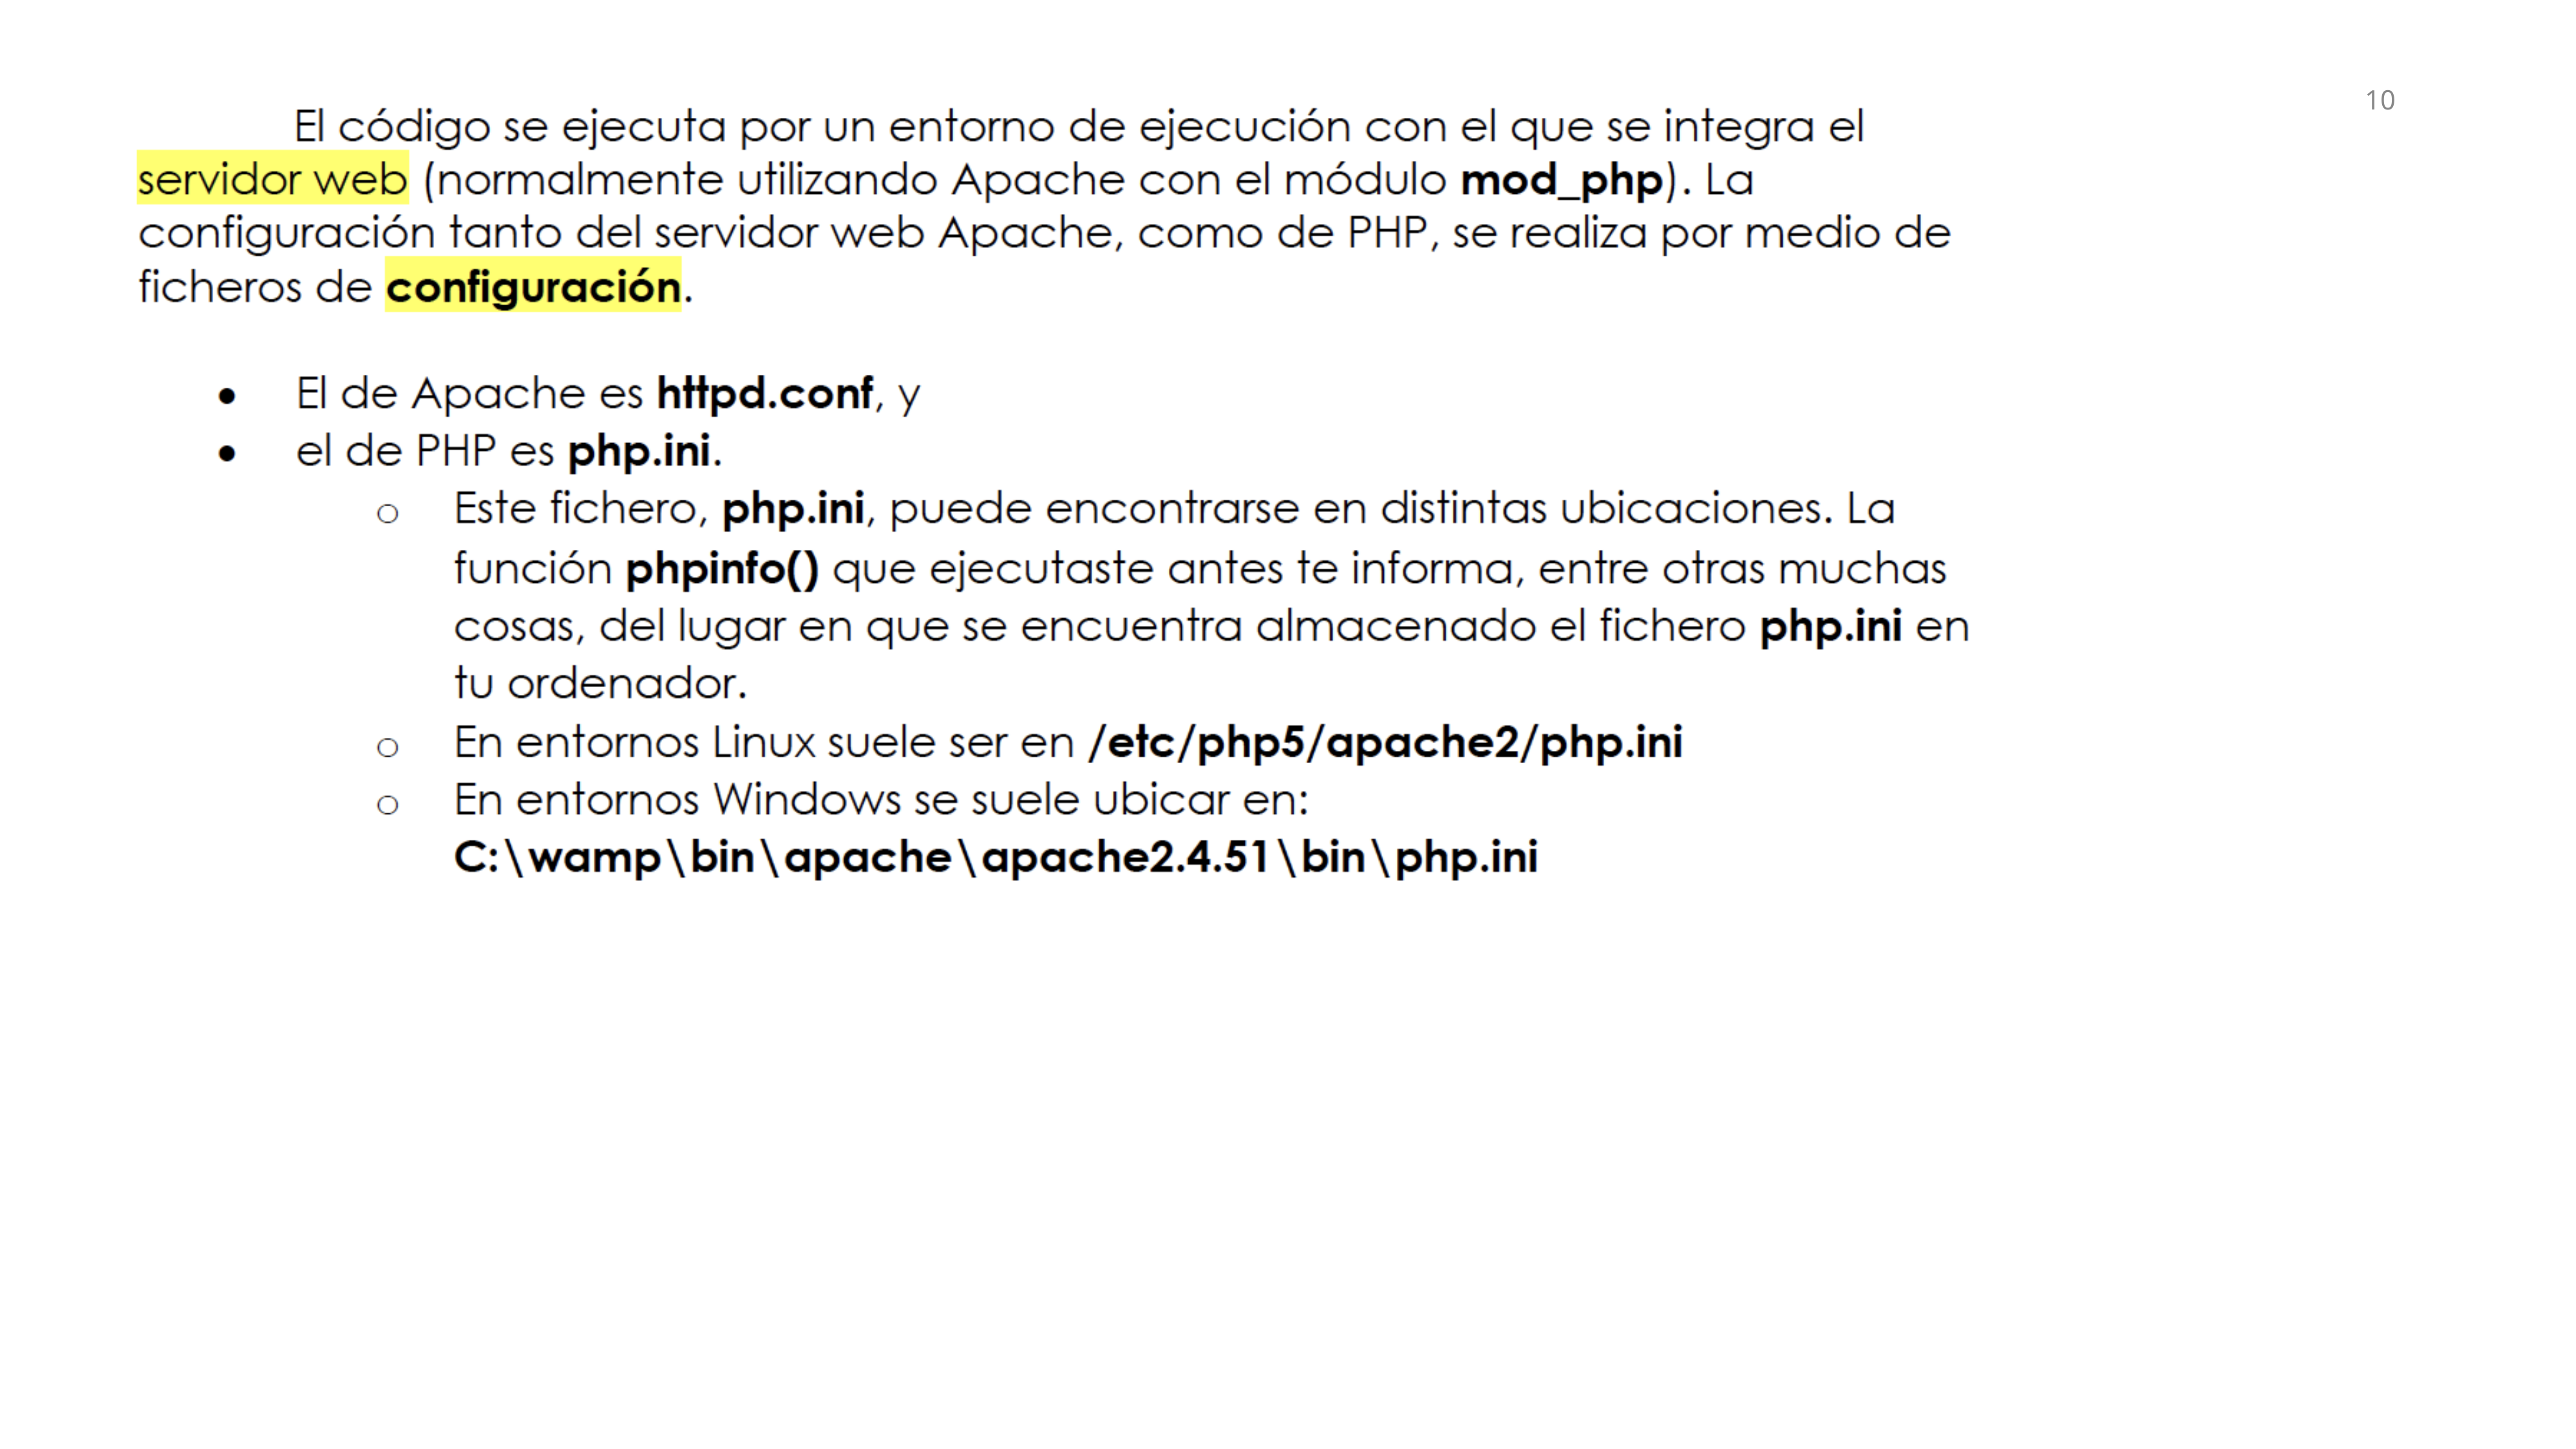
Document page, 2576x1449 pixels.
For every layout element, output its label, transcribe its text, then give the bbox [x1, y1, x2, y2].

slide_number 10 [2212, 68, 2405, 135]
picture [92, 67, 2029, 951]
